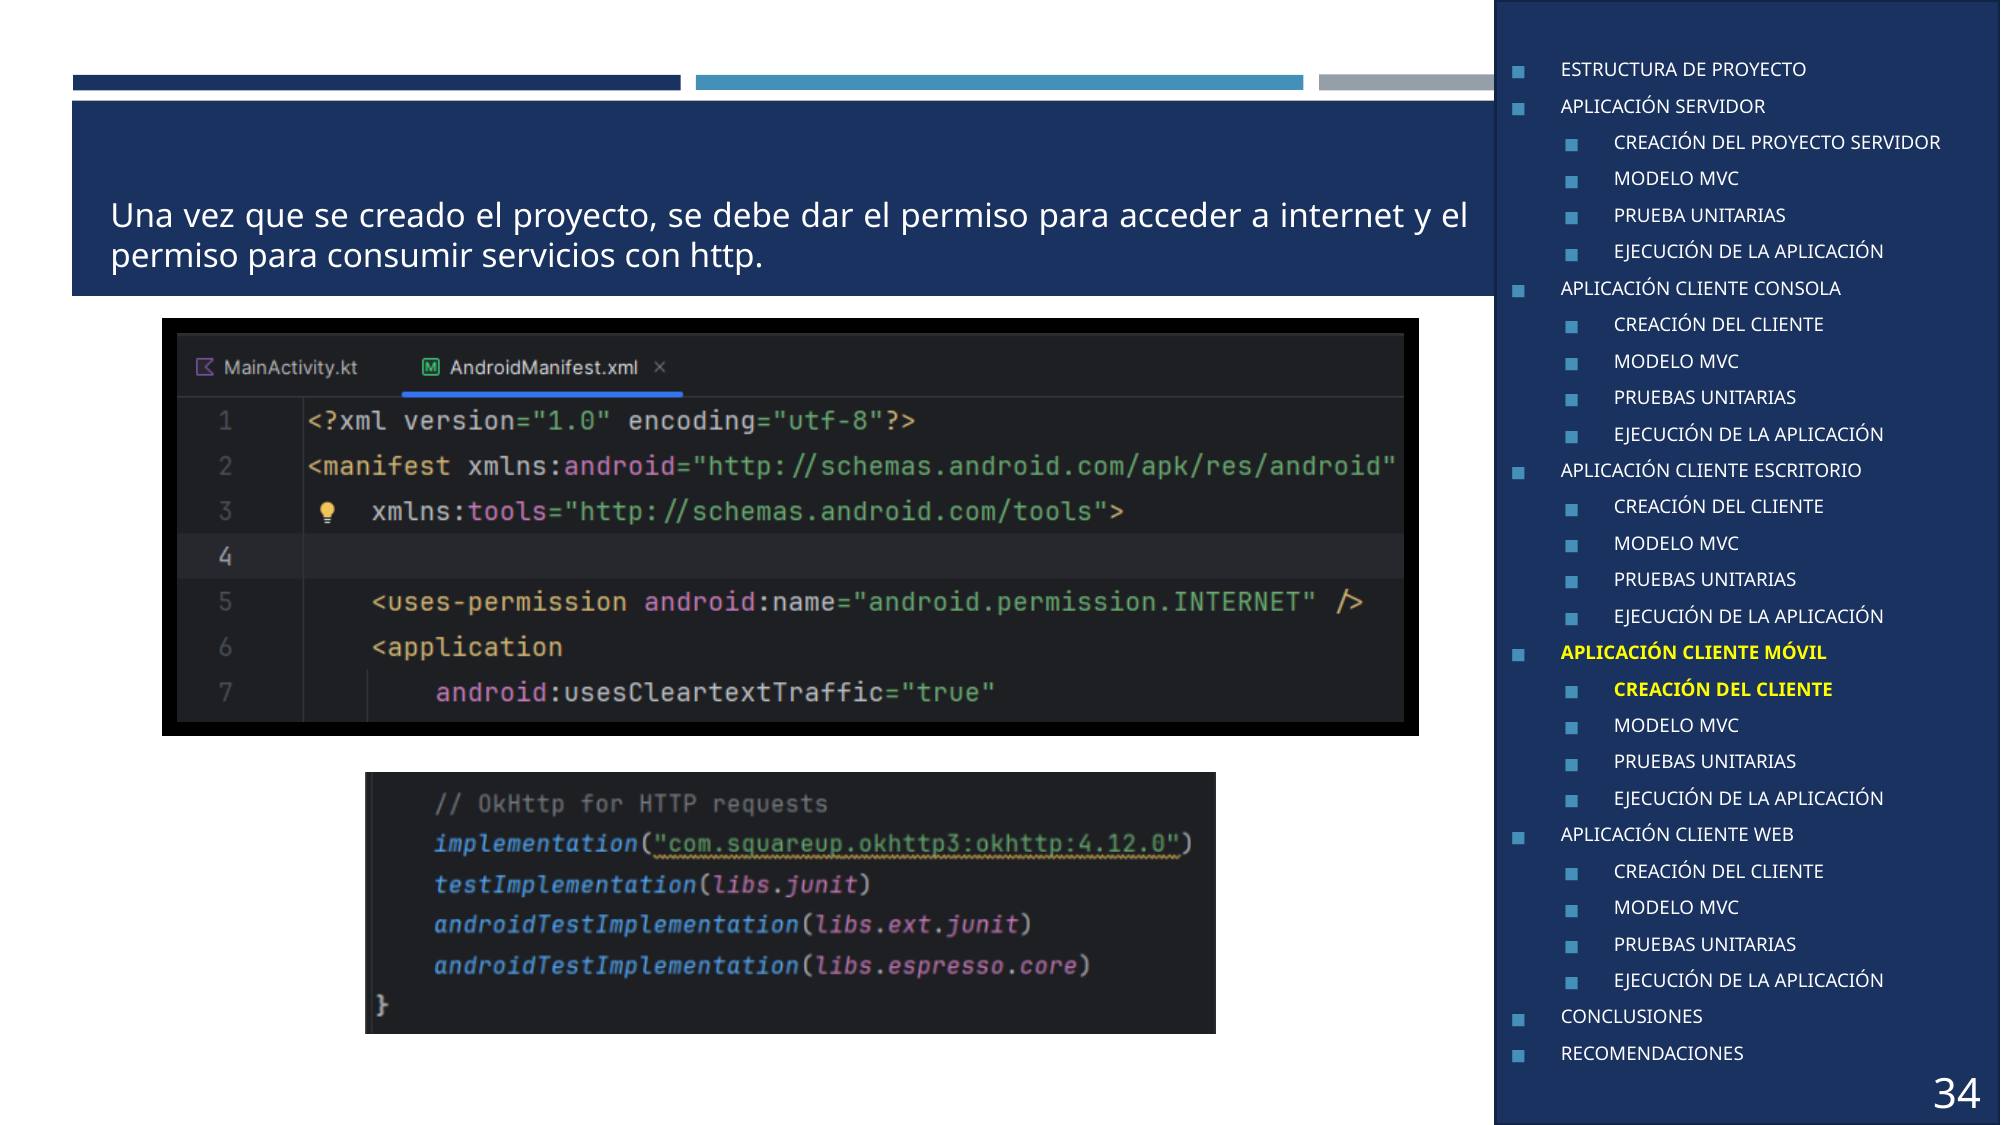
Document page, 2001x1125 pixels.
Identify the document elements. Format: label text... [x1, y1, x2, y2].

text_box 34 [1918, 1059, 2000, 1125]
title Una vez que se creado el proyecto, se debe dar el permiso para acceder a internet y el permiso para consumir servicios con http. [95, 115, 1486, 282]
picture [176, 332, 1405, 722]
picture [365, 772, 1216, 1035]
text_box ESTRUCTURA DE PROYECTO APLICACIÓN SERVIDOR CREACIÓN DEL PROYECTO SERVIDOR MODELO MVC PRUEBA UNITARIAS EJECUCIÓN DE LA APLICACIÓN APLICACIÓN CLIENTE CONSOLA CREACIÓN DEL CLIENTE MODELO MVC PRUEBAS UNITARIAS EJECUCIÓN DE LA APLICACIÓN APLICACIÓN CLIENTE ESCRITORIO CREACIÓN DEL CLIENTE MODELO MVC PRUEBAS UNITARIAS EJECUCIÓN DE LA APLICACIÓN APLICACIÓN CLIENTE MÓVIL CREACIÓN DEL CLIENTE MODELO MVC PRUEBAS UNITARIAS EJECUCIÓN DE LA APLICACIÓN APLICACIÓN CLIENTE WEB CREACIÓN DEL CLIENTE MODELO MVC PRUEBAS UNITARIAS EJECUCIÓN DE LA APLICACIÓN CONCLUSIONES RECOMENDACIONES [1495, 0, 2000, 1125]
